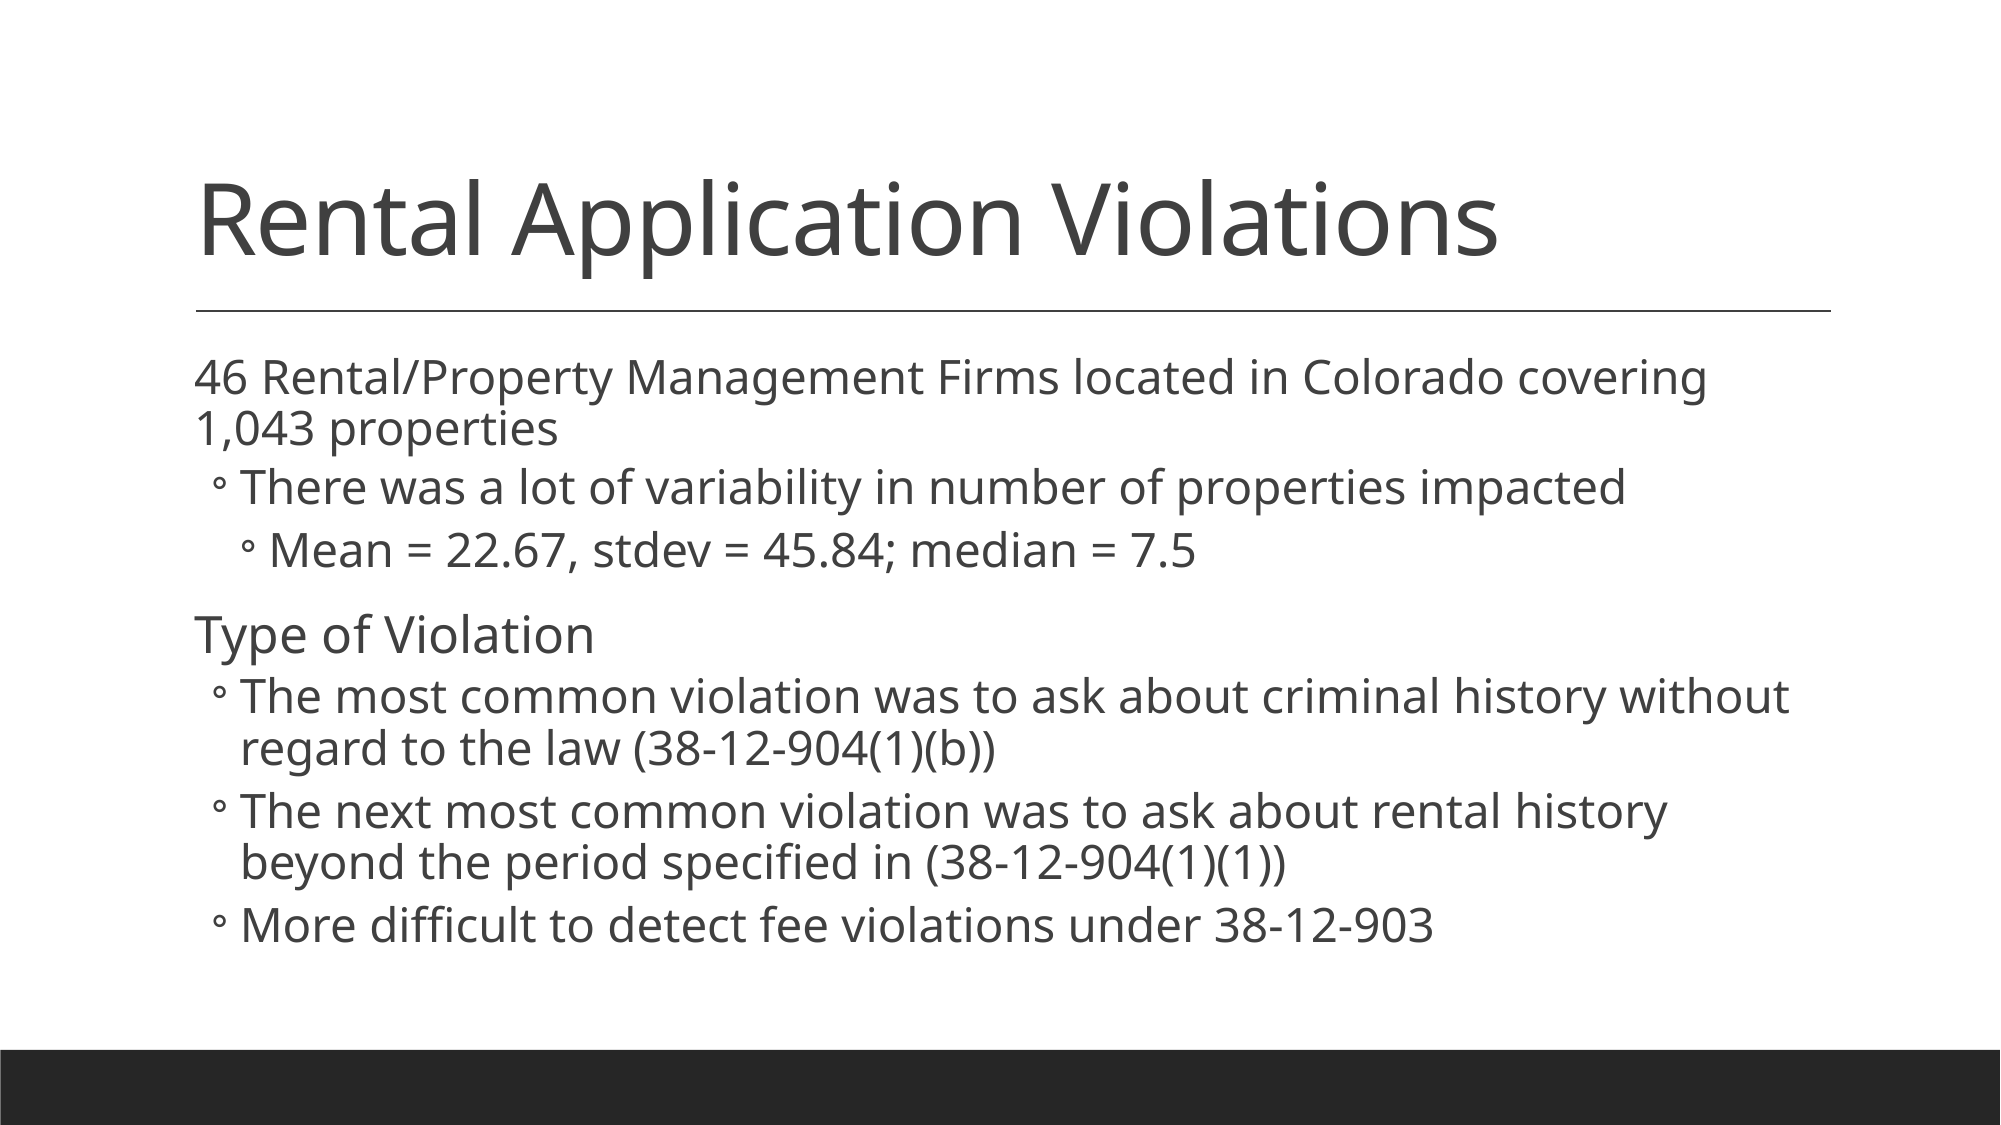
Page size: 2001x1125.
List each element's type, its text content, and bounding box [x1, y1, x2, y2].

list 46 Rental/Property Management Firms located in Colorado covering 1,043 properties There was a lot of variability in number of properties impacted Mean = 22.67, stdev = 45.84; median = 7.5 Type of Violation The most common violation was to ask about criminal history without regard to the law (38-12-904(1)(b)) The next most common violation was to ask about rental history beyond the period specified in (38-12-904(1)(1)) More difficult to detect fee violations under 38-12-903 [180, 345, 1830, 963]
title Rental Application Violations [180, 47, 1830, 285]
